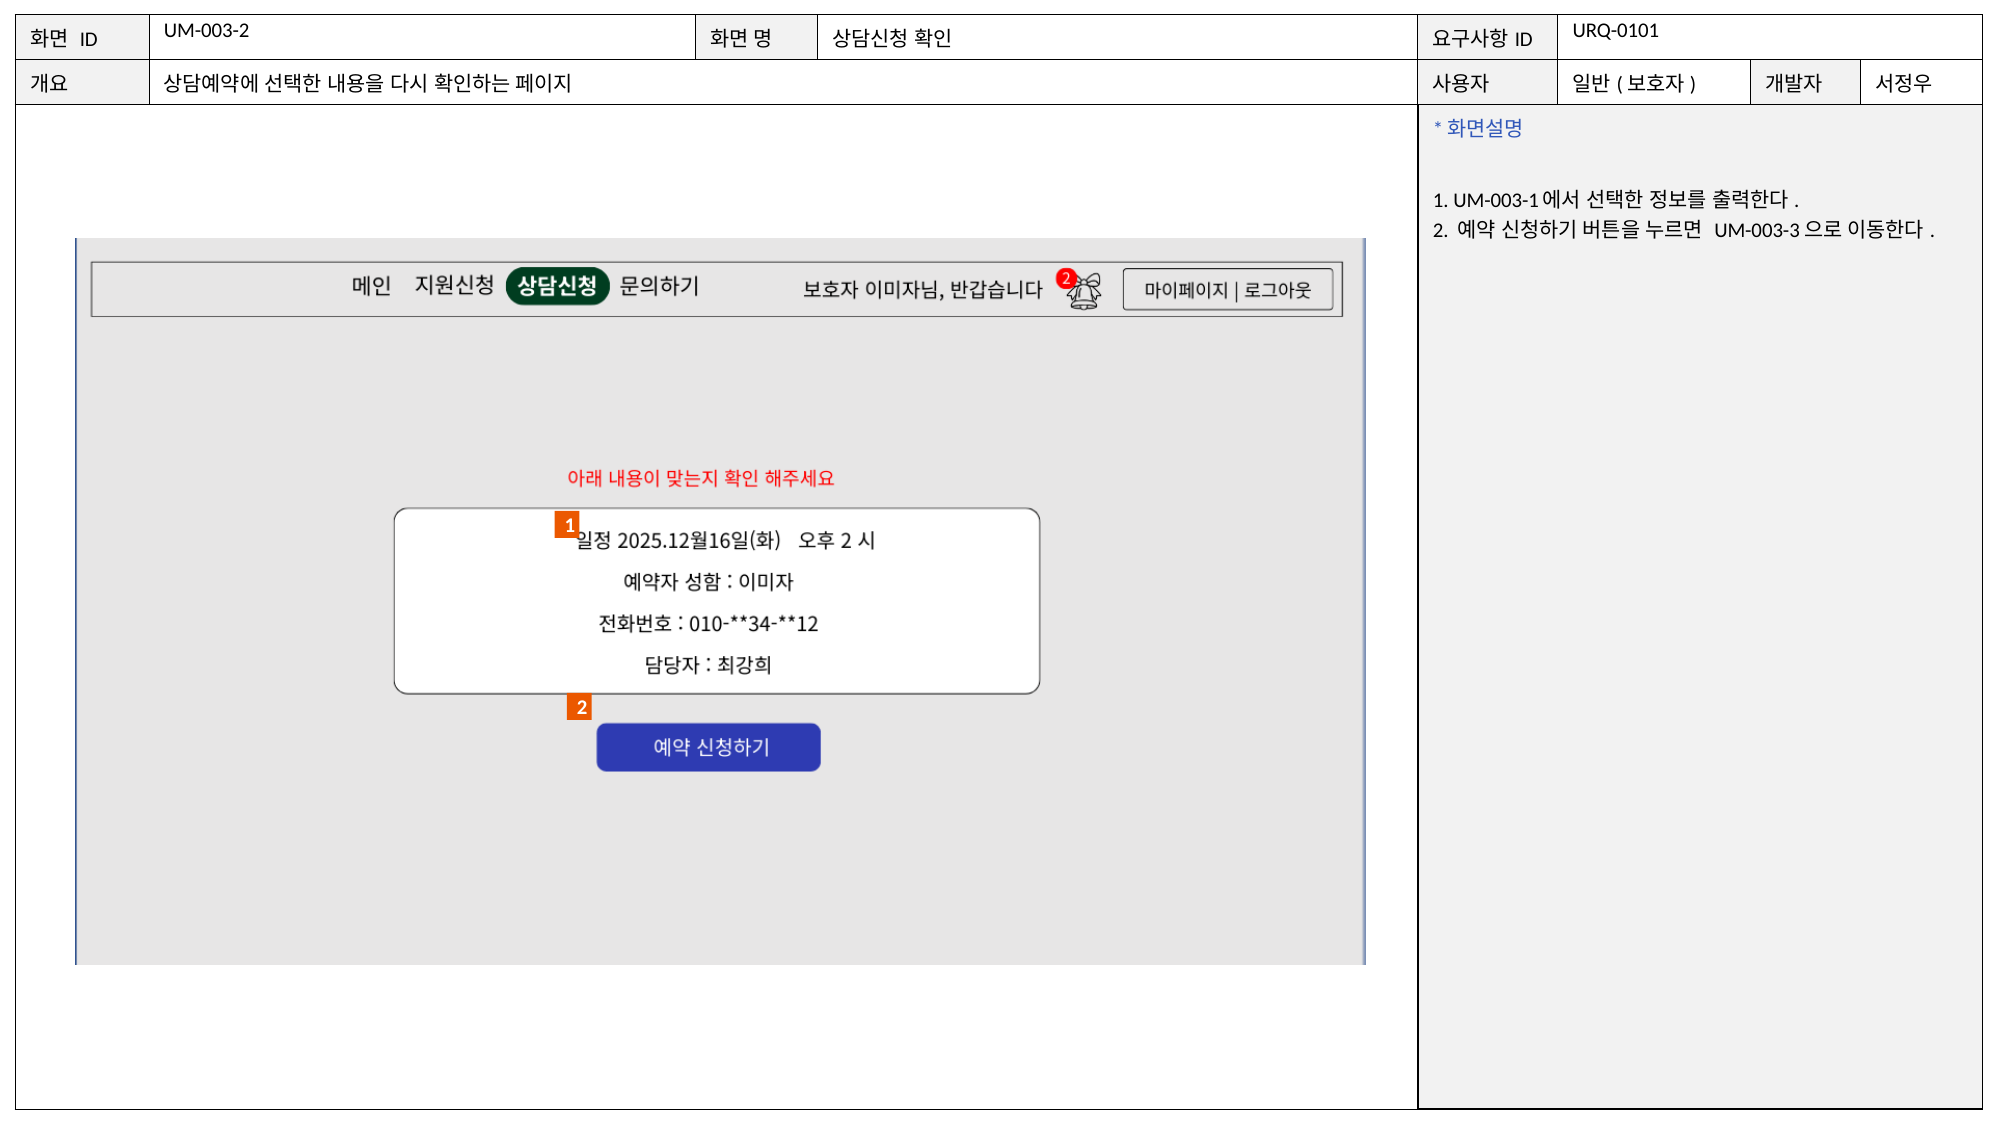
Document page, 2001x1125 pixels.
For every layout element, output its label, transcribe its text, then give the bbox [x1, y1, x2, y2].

picture [74, 238, 1366, 965]
table_cell 일반(보호자) [1558, 60, 1750, 104]
table_cell 상담예약에 선택한 내용을 다시 확인하는 페이지 [150, 60, 1417, 104]
table_cell 개발자 [1751, 60, 1860, 104]
table_cell 서정우 [1861, 60, 1982, 104]
table_header 요구사항ID [1418, 15, 1557, 59]
table_header 화면 ID [16, 15, 149, 59]
table_cell *화면설명 1. UM-003-1에서 선택한 정보를 출력한다. 2. 예약 신청하기 버튼을 누르면 UM-003-3으로 이동한다. [1419, 105, 1982, 1108]
table_header 화면 명 [696, 15, 817, 59]
table_cell [16, 105, 1417, 1109]
table_header UM-003-2 [150, 15, 695, 59]
table_cell 개요 [16, 60, 149, 104]
table_header URQ-0101 [1558, 15, 1982, 59]
table_header 상담신청 확인 [818, 15, 1417, 59]
table_cell 사용자 [1418, 60, 1557, 104]
